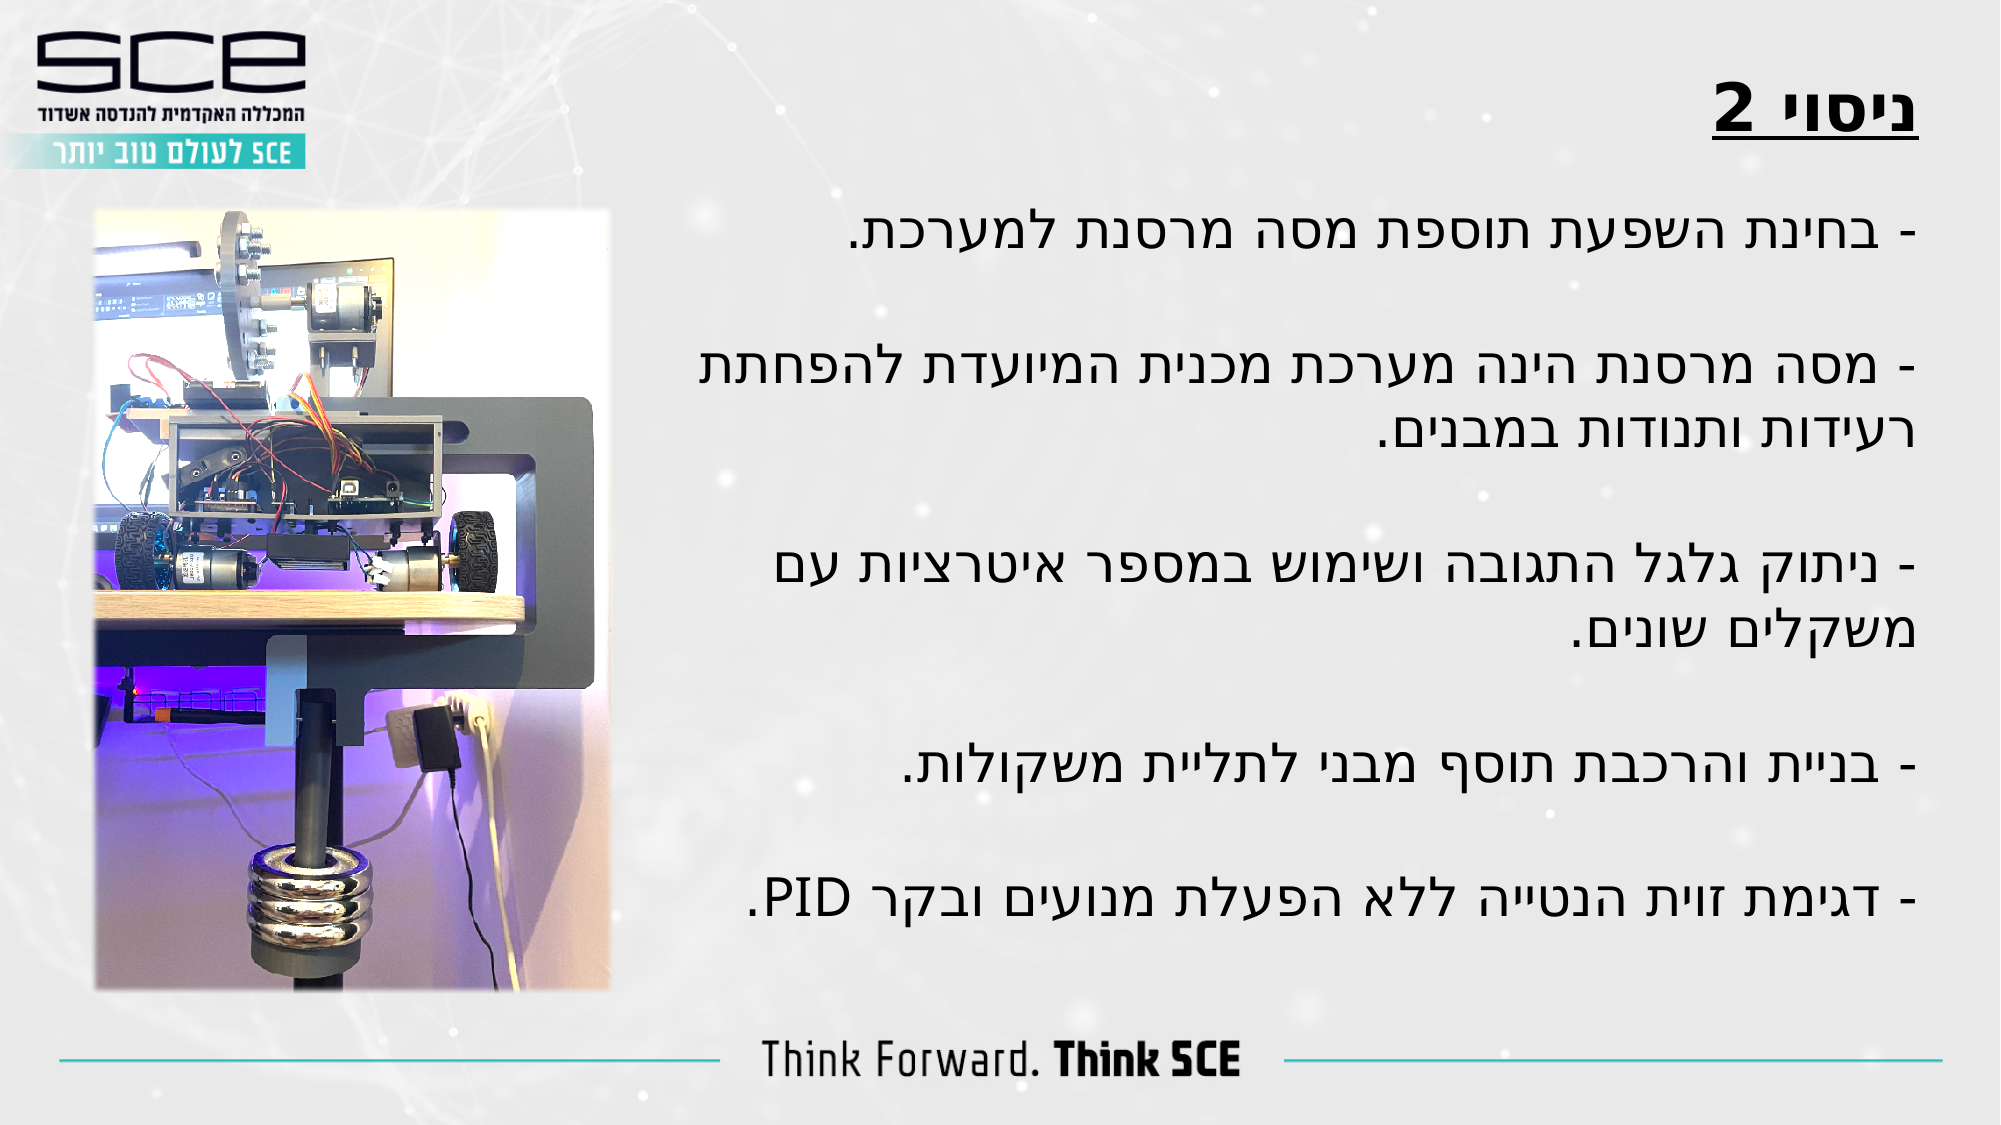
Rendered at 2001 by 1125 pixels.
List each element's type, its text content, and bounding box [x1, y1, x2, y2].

picture [0, 0, 2001, 1125]
text_box ניסוי 2 [1377, 57, 1935, 153]
text_box - בניית והרכבת תוסף מבני לתליית משקולות. [682, 721, 1934, 802]
text_box - מסה מרסנת הינה מערכת מכנית המיועדת להפחתת רעידות ותנודות במבנים. [682, 321, 1934, 467]
text_box - ניתוק גלגל התגובה ושימוש במספר איטרציות עם משקלים שונים. [682, 521, 1934, 667]
text_box - בחינת השפעת תוספת מסה מרסנת למערכת. [682, 187, 1934, 267]
text_box - דגימת זוית הנטייה ללא הפעלת מנועים ובקר PID. [682, 854, 1934, 935]
